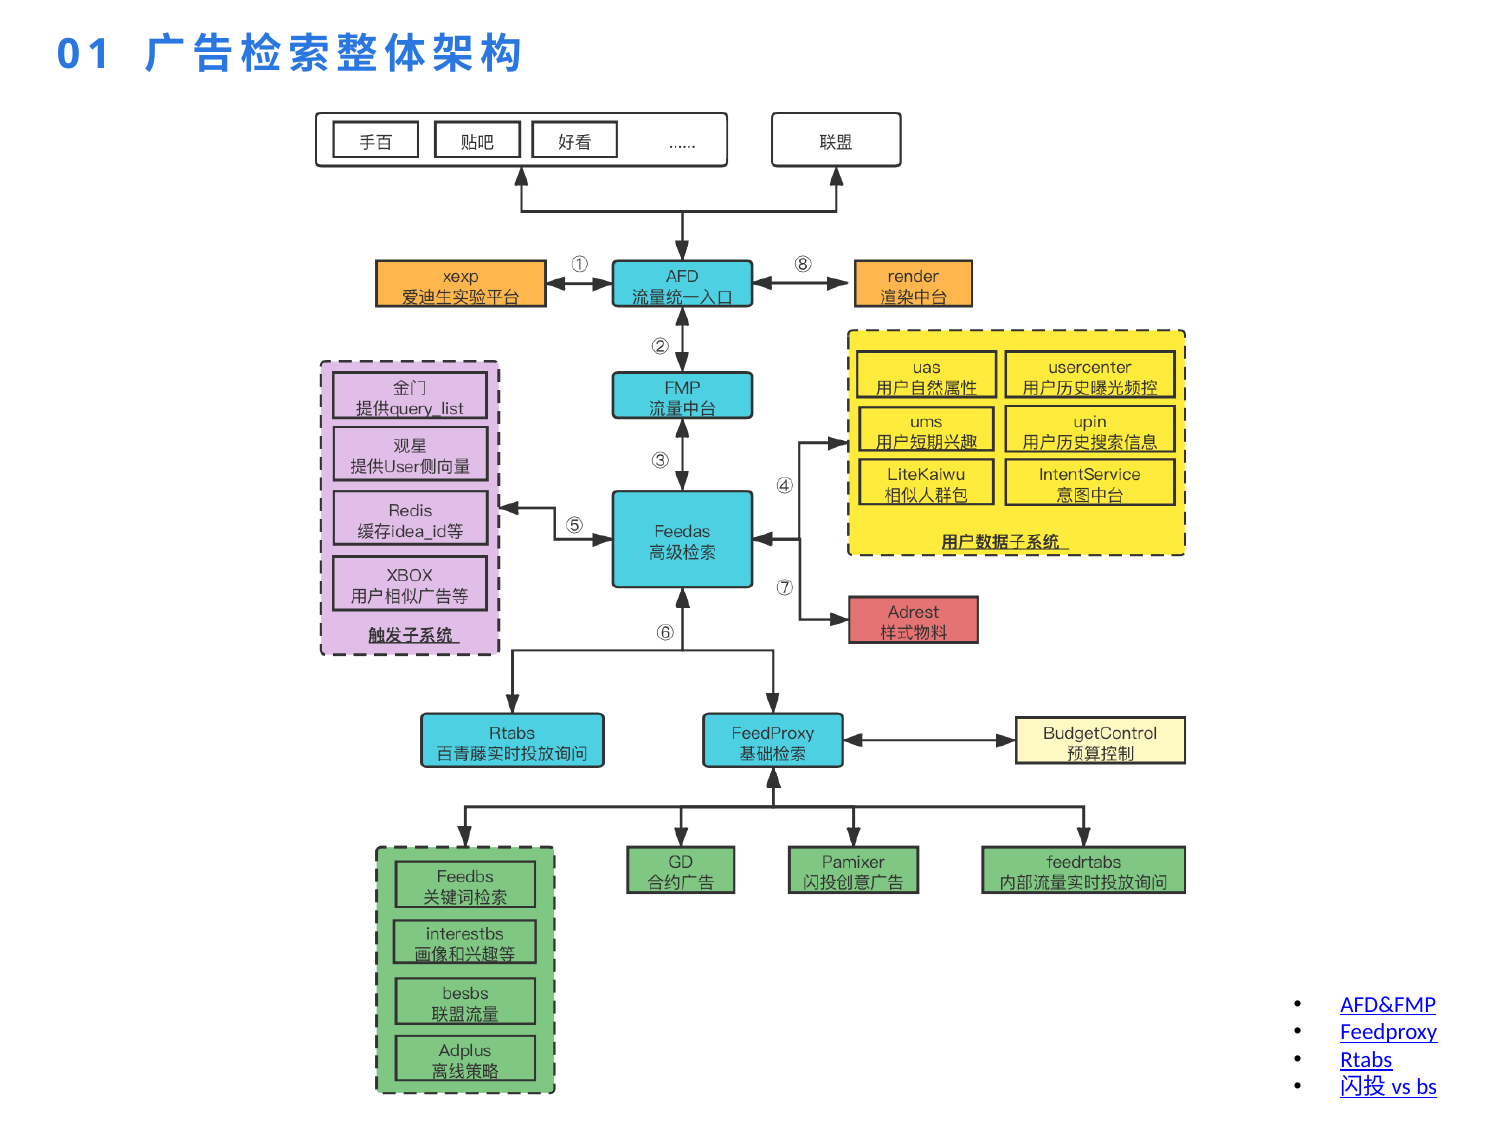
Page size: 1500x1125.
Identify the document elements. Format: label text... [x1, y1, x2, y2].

text_box AFD&FMP Feedproxy Rtabs 闪投 vs bs [1286, 981, 1500, 1107]
text_box 01 广告检索整体架构 [49, 19, 770, 85]
picture [283, 80, 1217, 1125]
